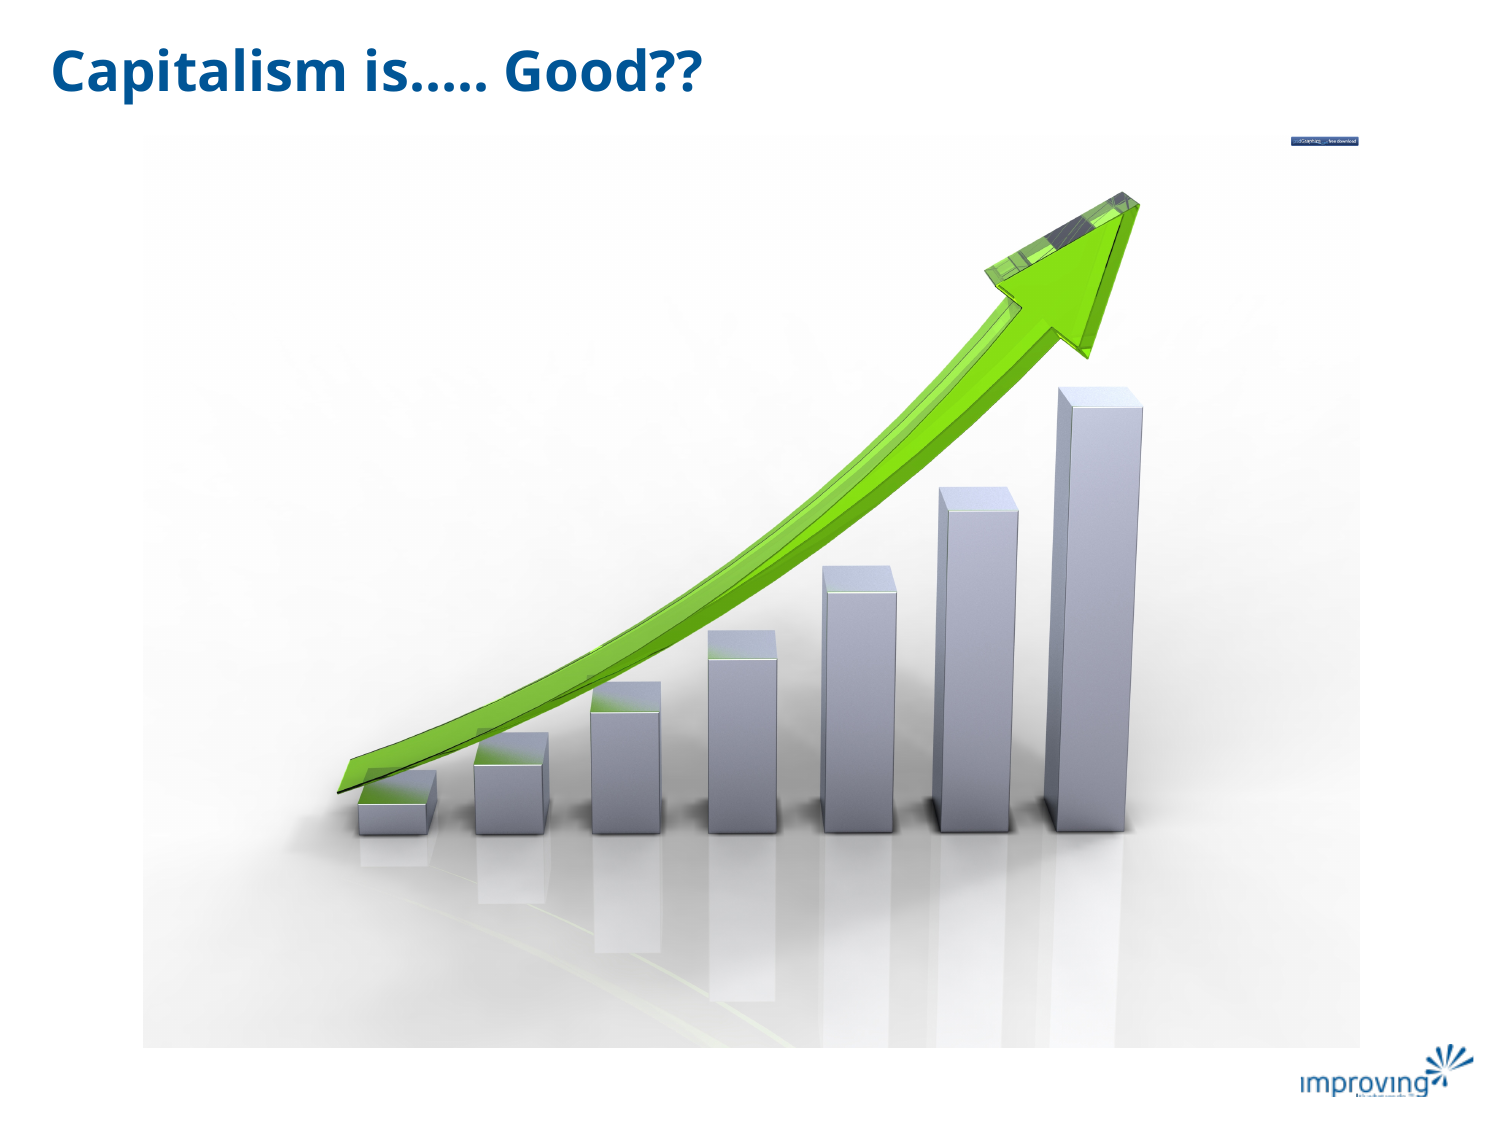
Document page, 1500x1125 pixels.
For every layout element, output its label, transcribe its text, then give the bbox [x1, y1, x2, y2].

title Capitalism is….. Good?? [35, 27, 1467, 136]
picture [142, 134, 1360, 1048]
